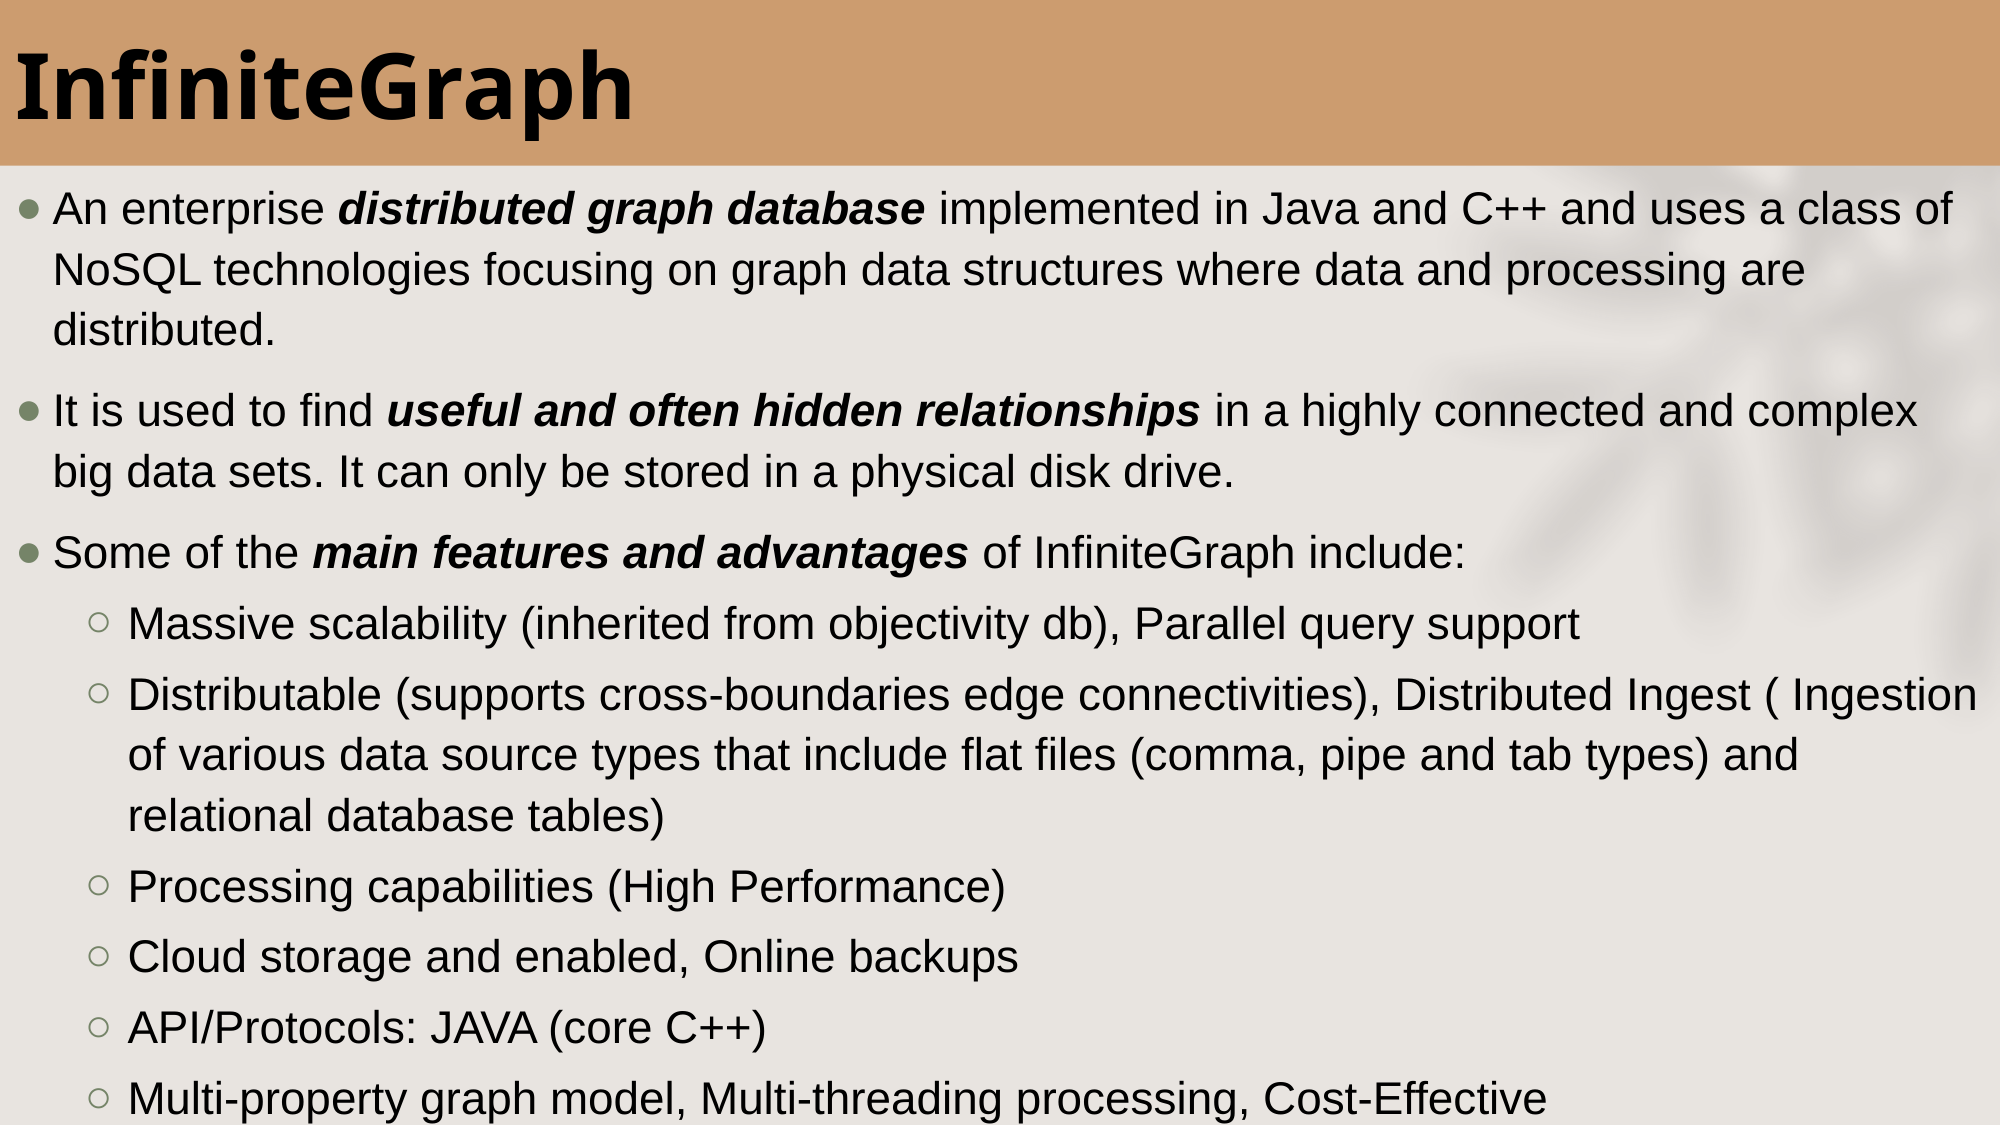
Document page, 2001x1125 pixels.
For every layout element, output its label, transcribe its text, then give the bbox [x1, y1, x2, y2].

list An enterprise distributed graph database implemented in Java and C++ and uses a class of NoSQL technologies focusing on graph data structures where data and processing are distributed. It is used to find useful and often hidden relationships in a highly connected and complex big data sets. It can only be stored in a physical disk drive. Some of the main features and advantages of InfiniteGraph include: Massive scalability (inherited from objectivity db), Parallel query support Distributable (supports cross-boundaries edge connectivities), Distributed Ingest ( Ingestion of various data source types that include flat files (comma, pipe and tab types) and relational database tables) Processing capabilities (High Performance) Cloud storage and enabled, Online backups API/Protocols: JAVA (core C++) Multi-property graph model, Multi-threading processing, Cost-Effective [0, 165, 2000, 1125]
title InfiniteGraph [0, 0, 2000, 165]
